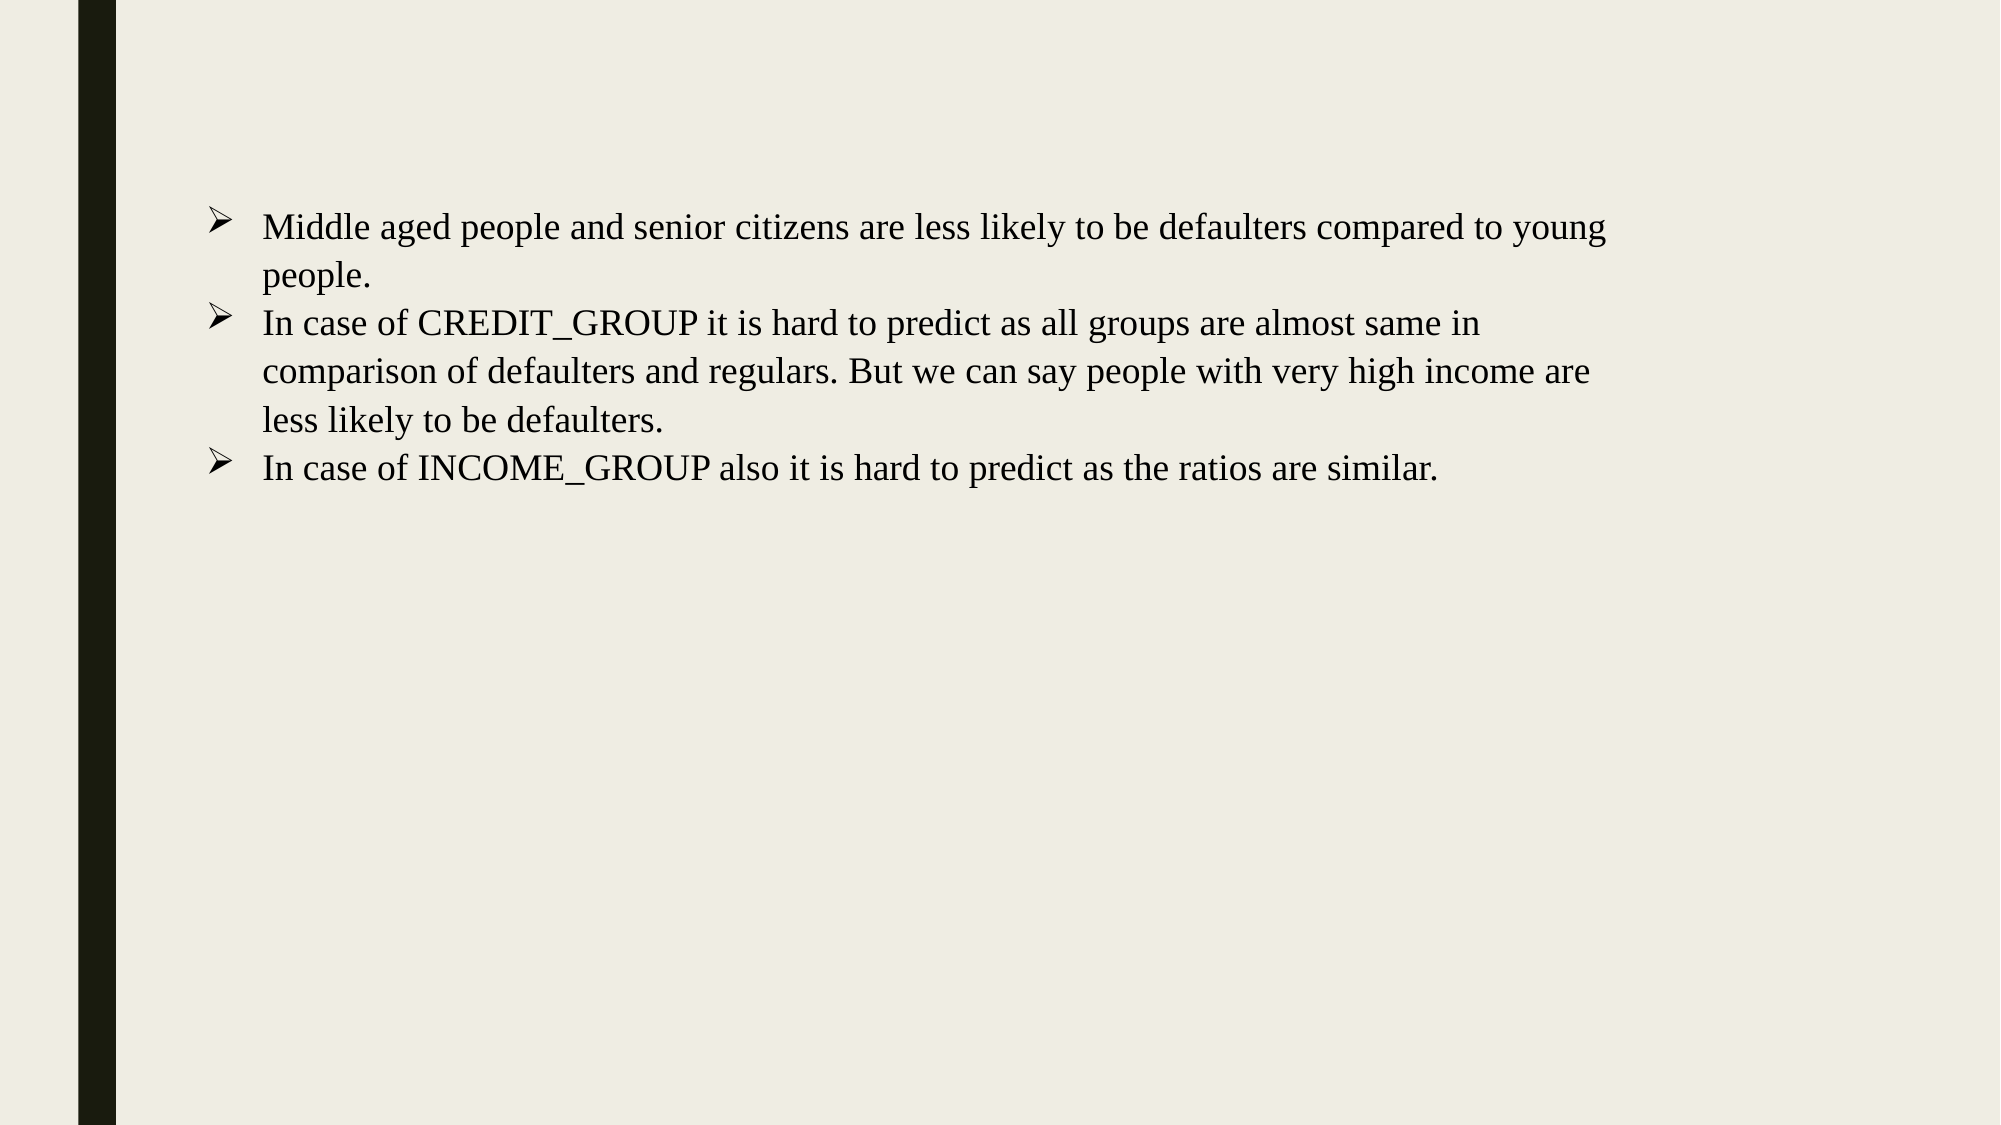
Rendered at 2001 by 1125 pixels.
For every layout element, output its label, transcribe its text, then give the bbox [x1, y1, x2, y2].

text_box Middle aged people and senior citizens are less likely to be defaulters compared to young people. In case of CREDIT_GROUP it is hard to predict as all groups are almost same in comparison of defaulters and regulars. But we can say people with very high income are less likely to be defaulters. In case of INCOME_GROUP also it is hard to predict as the ratios are similar. [191, 191, 1667, 496]
